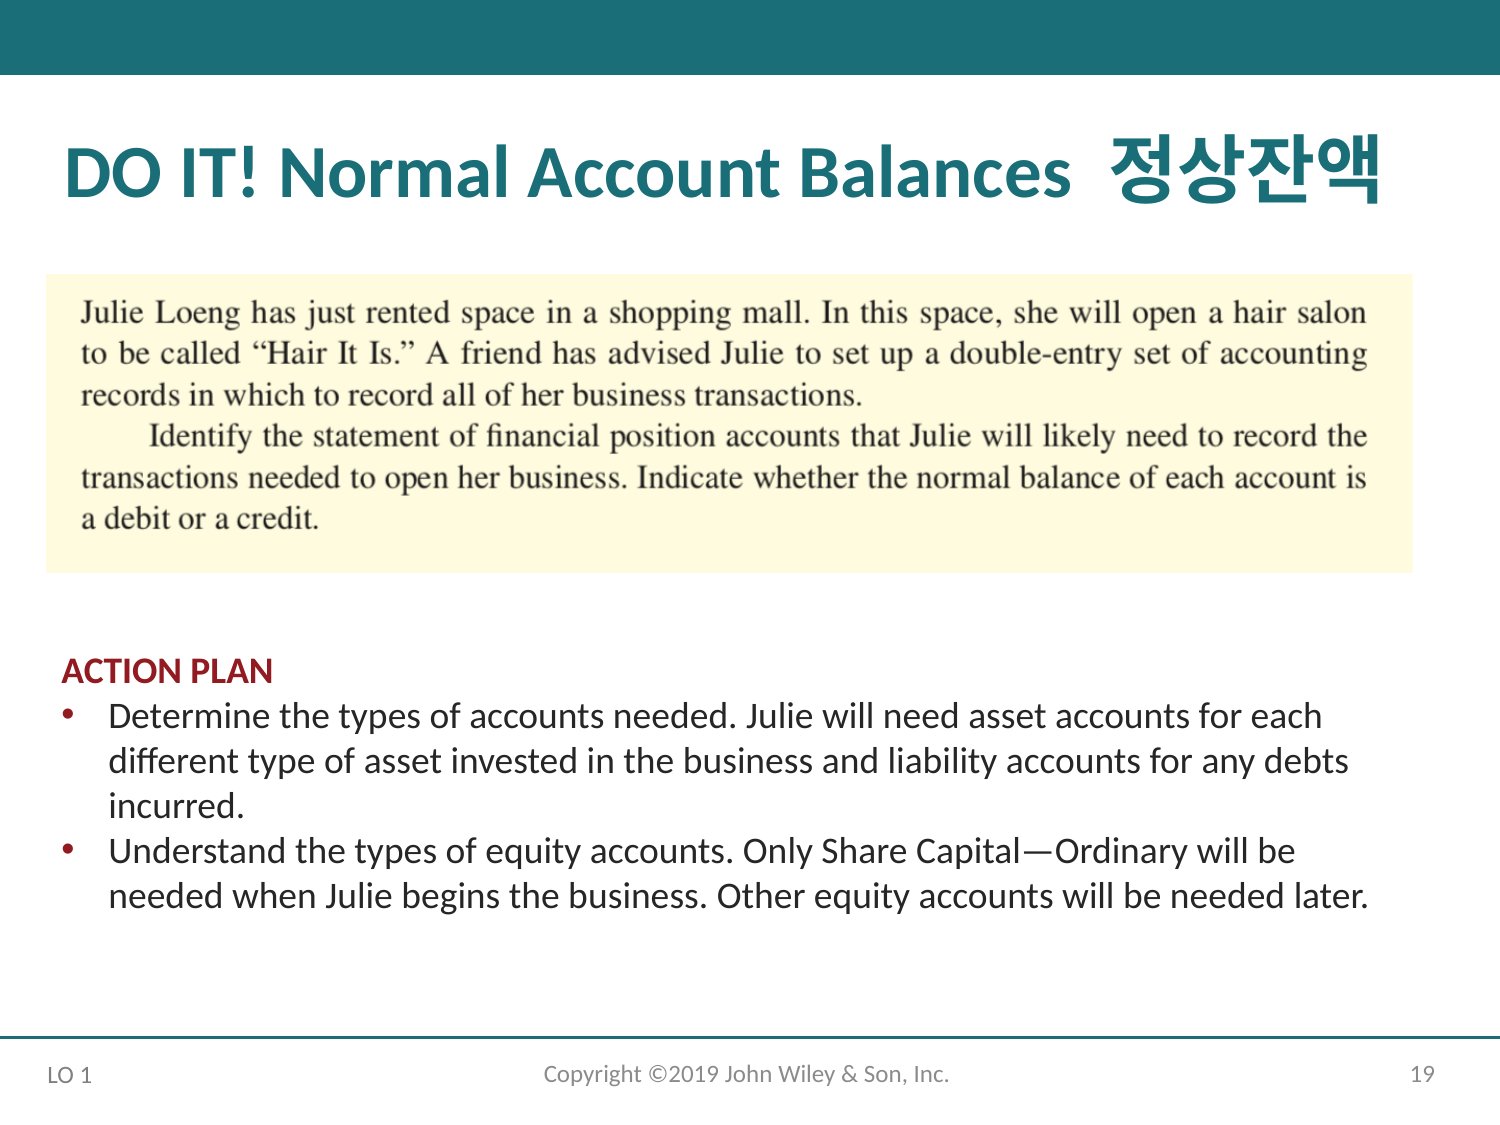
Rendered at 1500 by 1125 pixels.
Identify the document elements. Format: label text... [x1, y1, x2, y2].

text_box ACTION PLAN Determine the types of accounts needed. Julie will need asset accounts for each different type of asset invested in the business and liability accounts for any debts incurred. Understand the types of equity accounts. Only Share Capital—Ordinary will be needed when Julie begins the business. Other equity accounts will be needed later. [46, 593, 1414, 924]
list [46, 274, 1414, 573]
text_box LO 1 [37, 1051, 118, 1097]
footer Copyright ©2019 John Wiley & Son, Inc. [496, 1042, 1004, 1103]
slide_number 19 [1059, 1042, 1450, 1103]
title DO IT! Normal Account Balances 정상잔액 [50, 125, 1450, 222]
